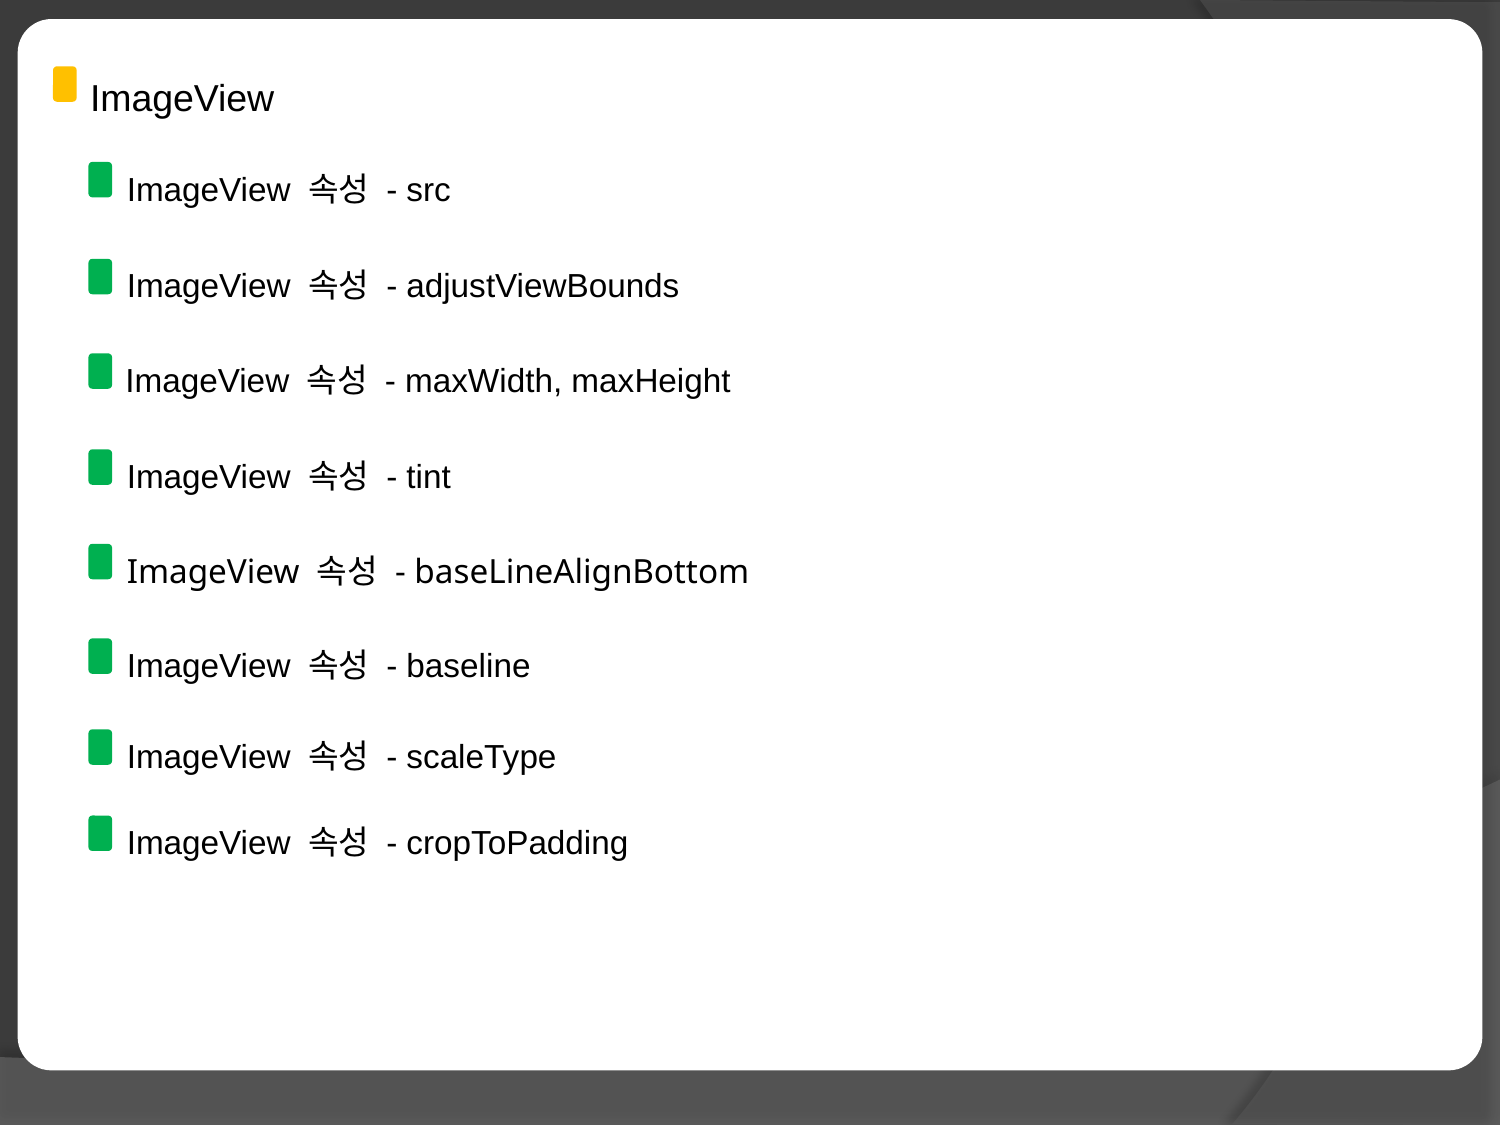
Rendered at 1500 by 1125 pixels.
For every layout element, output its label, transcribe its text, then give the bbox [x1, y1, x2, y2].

text_box ImageView 속성 - maxWidth, maxHeight [110, 351, 1375, 407]
text_box [86, 257, 114, 296]
text_box [86, 813, 114, 853]
text_box ImageView 속성 - cropToPadding [112, 814, 1376, 869]
text_box [86, 447, 114, 487]
text_box [86, 636, 114, 676]
text_box [86, 160, 114, 199]
text_box [86, 727, 114, 767]
text_box ImageView [75, 66, 808, 127]
text_box ImageView 속성 - baseLineAlignBottom [112, 542, 1441, 597]
text_box ImageView 속성 - adjustViewBounds [112, 257, 1388, 312]
text_box [86, 351, 114, 391]
text_box ImageView 속성 - src [112, 160, 1388, 216]
text_box [51, 64, 79, 104]
text_box ImageView 속성 - scaleType [112, 727, 1376, 783]
text_box ImageView 속성 - baseline [112, 636, 1376, 692]
text_box ImageView 속성 - tint [112, 447, 1376, 503]
text_box [86, 542, 114, 581]
